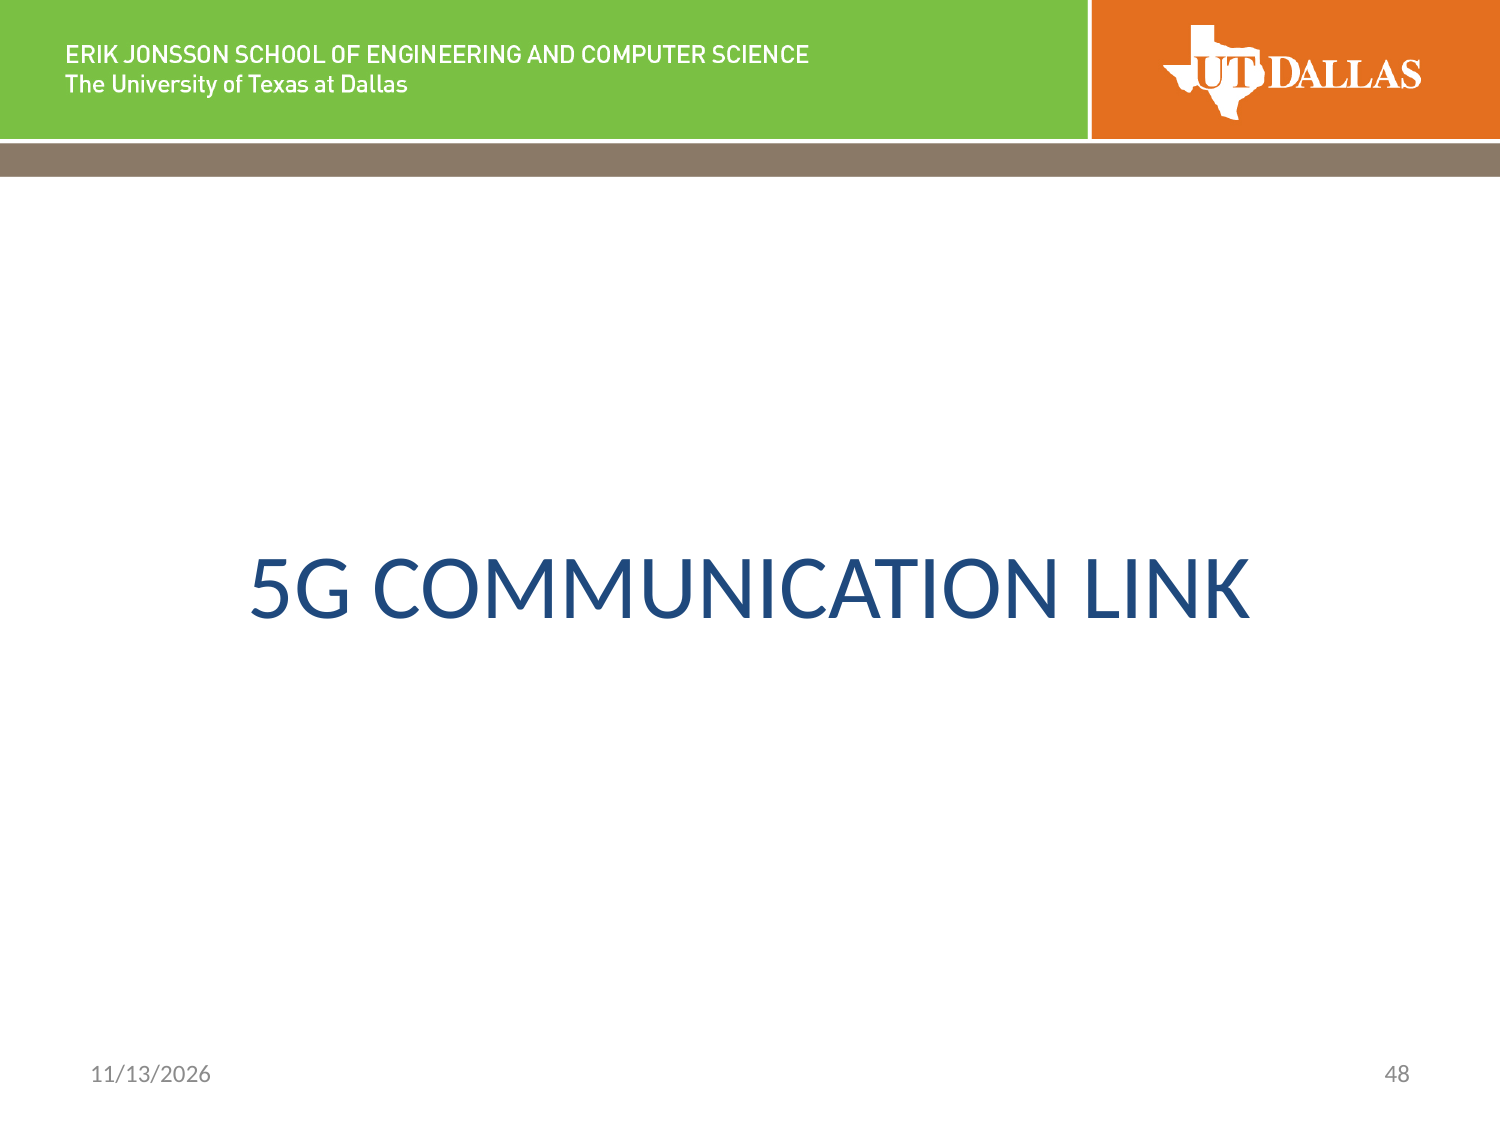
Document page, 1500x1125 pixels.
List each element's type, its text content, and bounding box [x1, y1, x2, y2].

list 5G COMMUNICATION LINK [75, 262, 1425, 1005]
slide_number 48 [1074, 1042, 1425, 1103]
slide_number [75, 1042, 425, 1103]
picture [0, 0, 1500, 1125]
